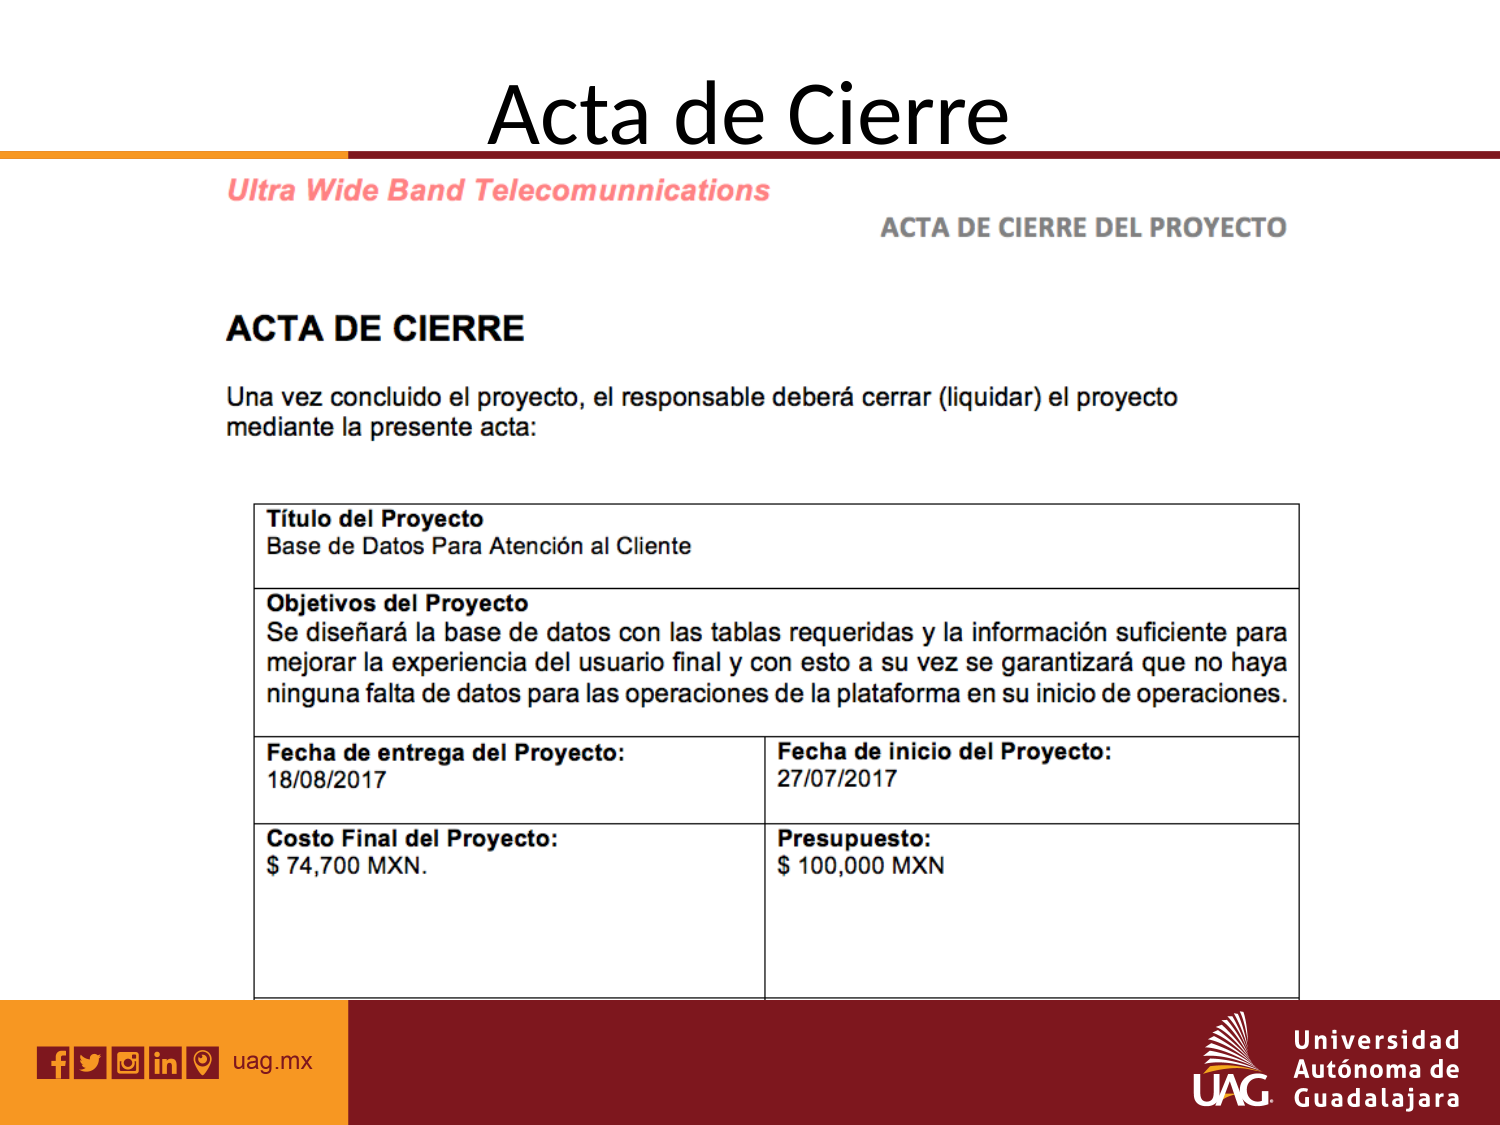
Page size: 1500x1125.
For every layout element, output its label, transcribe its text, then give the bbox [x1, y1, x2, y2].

title Acta de Cierre [75, 45, 1425, 233]
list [212, 176, 1313, 1001]
picture [0, 0, 1500, 1125]
